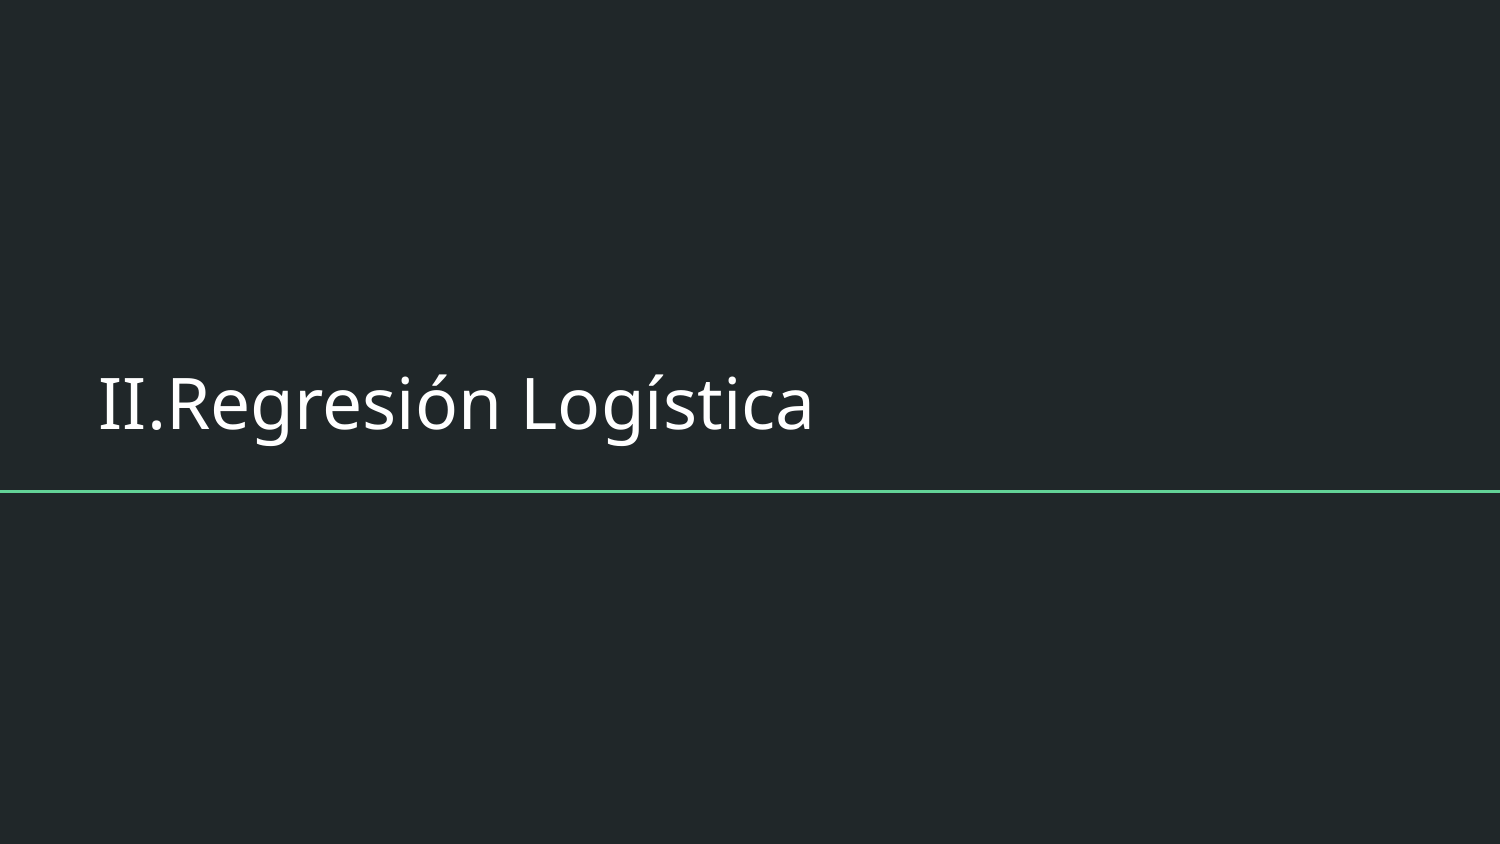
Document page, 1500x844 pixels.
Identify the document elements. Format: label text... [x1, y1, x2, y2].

title II.Regresión Logística [83, 337, 1417, 466]
